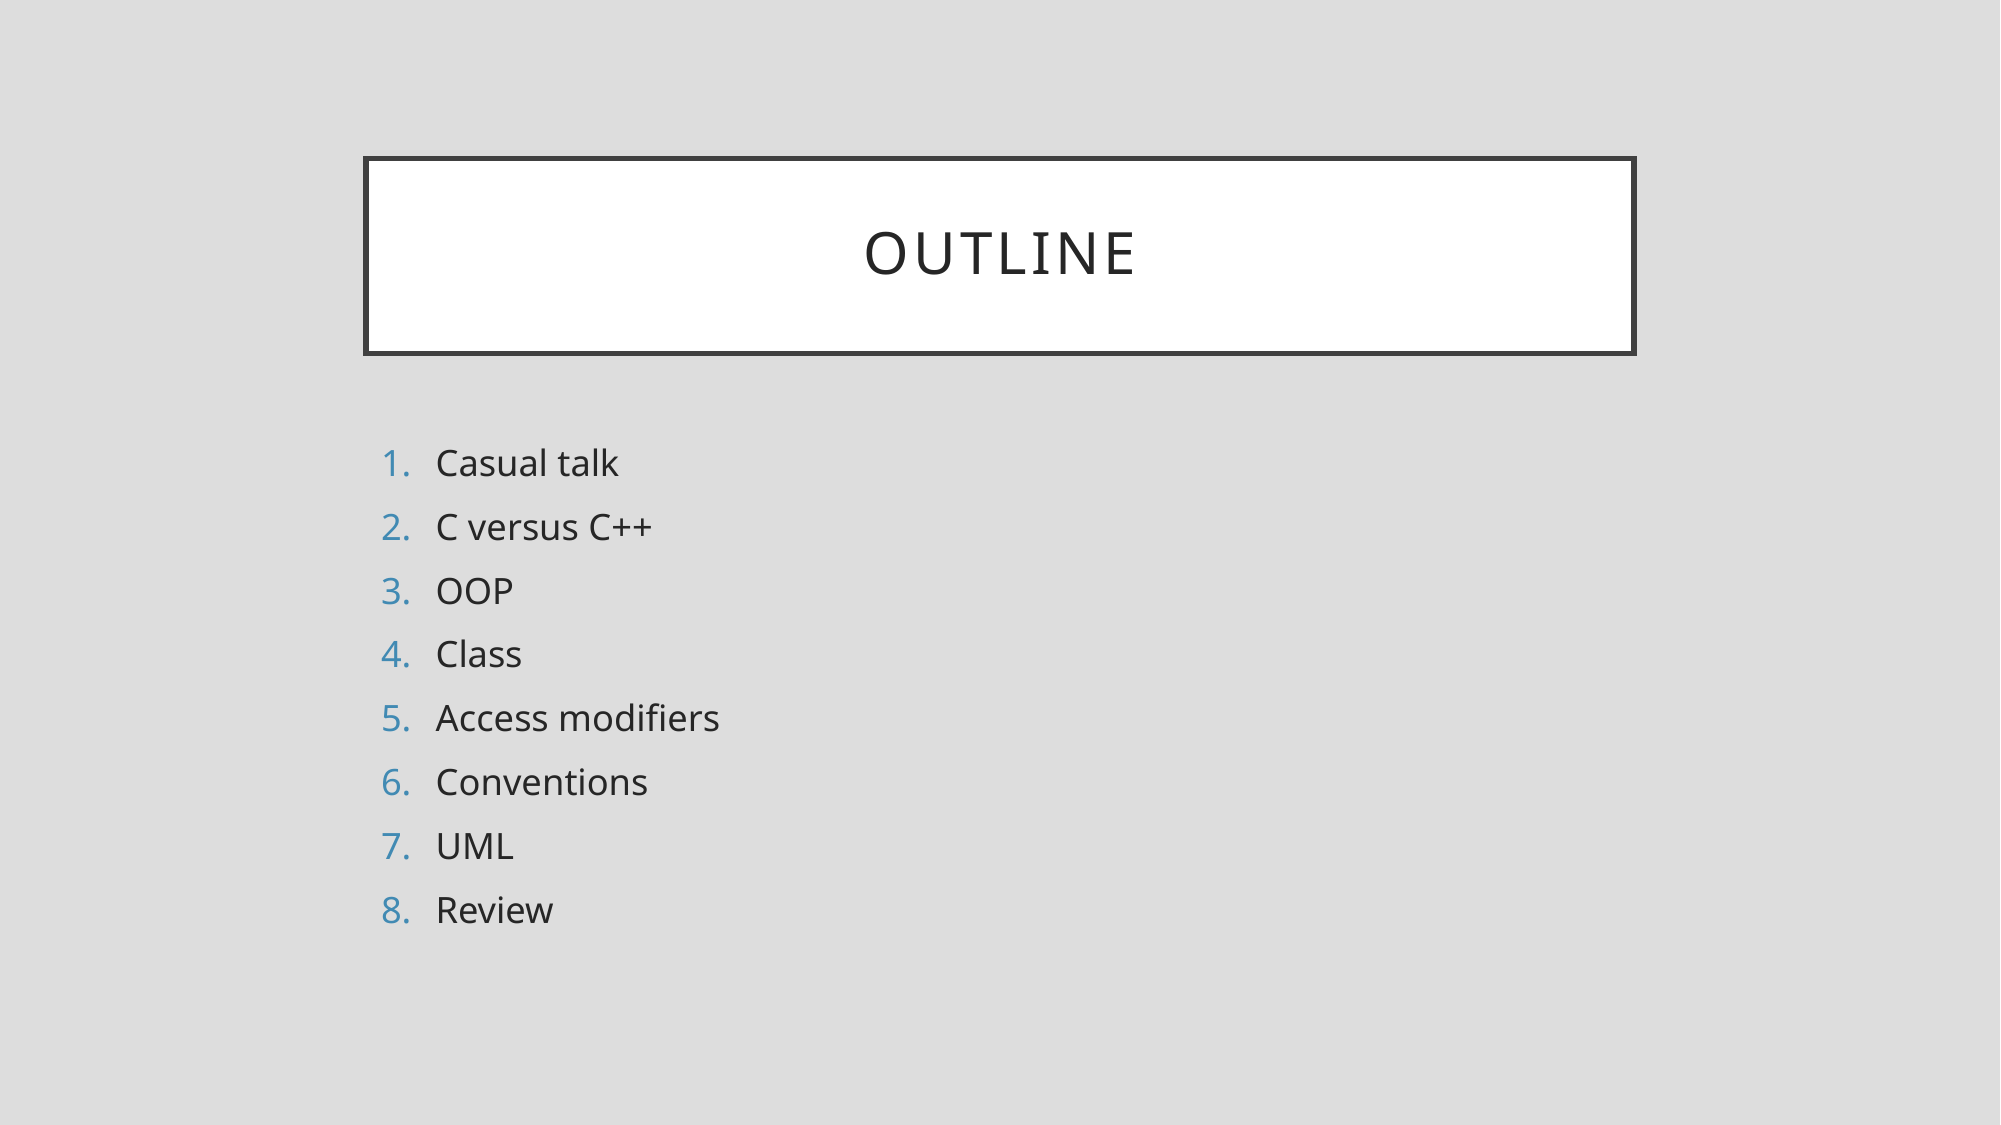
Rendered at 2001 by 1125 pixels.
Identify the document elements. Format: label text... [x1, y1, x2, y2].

title outline [363, 156, 1637, 356]
list Casual talk C versus C++ OOP Class Access modifiers Conventions UML Review [366, 432, 1634, 942]
